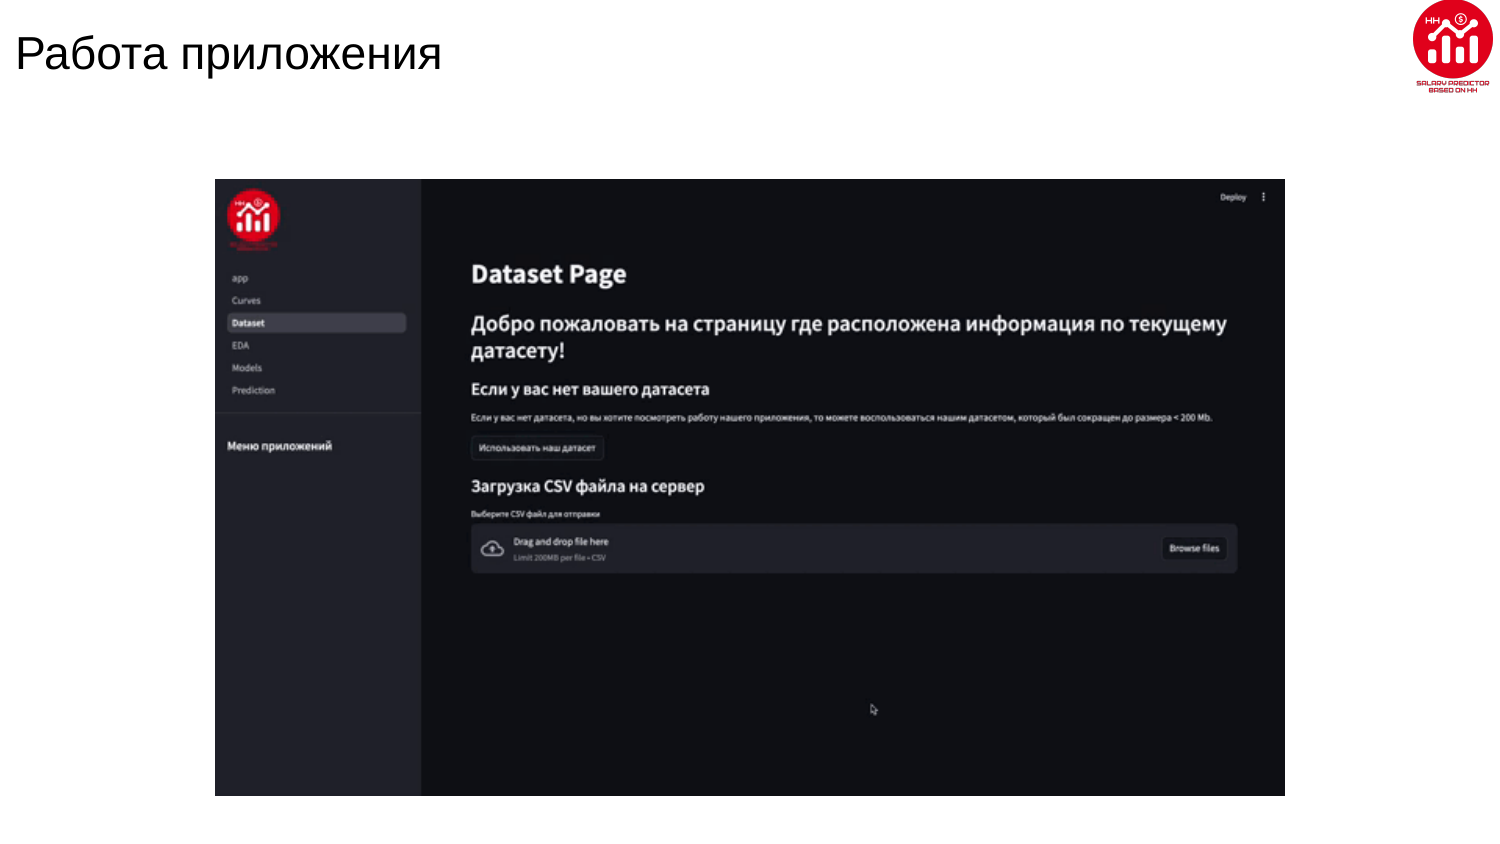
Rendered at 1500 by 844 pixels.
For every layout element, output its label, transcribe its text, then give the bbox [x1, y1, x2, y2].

picture [1413, 0, 1493, 95]
title Работа приложения [0, 0, 1398, 94]
picture [215, 179, 1285, 796]
